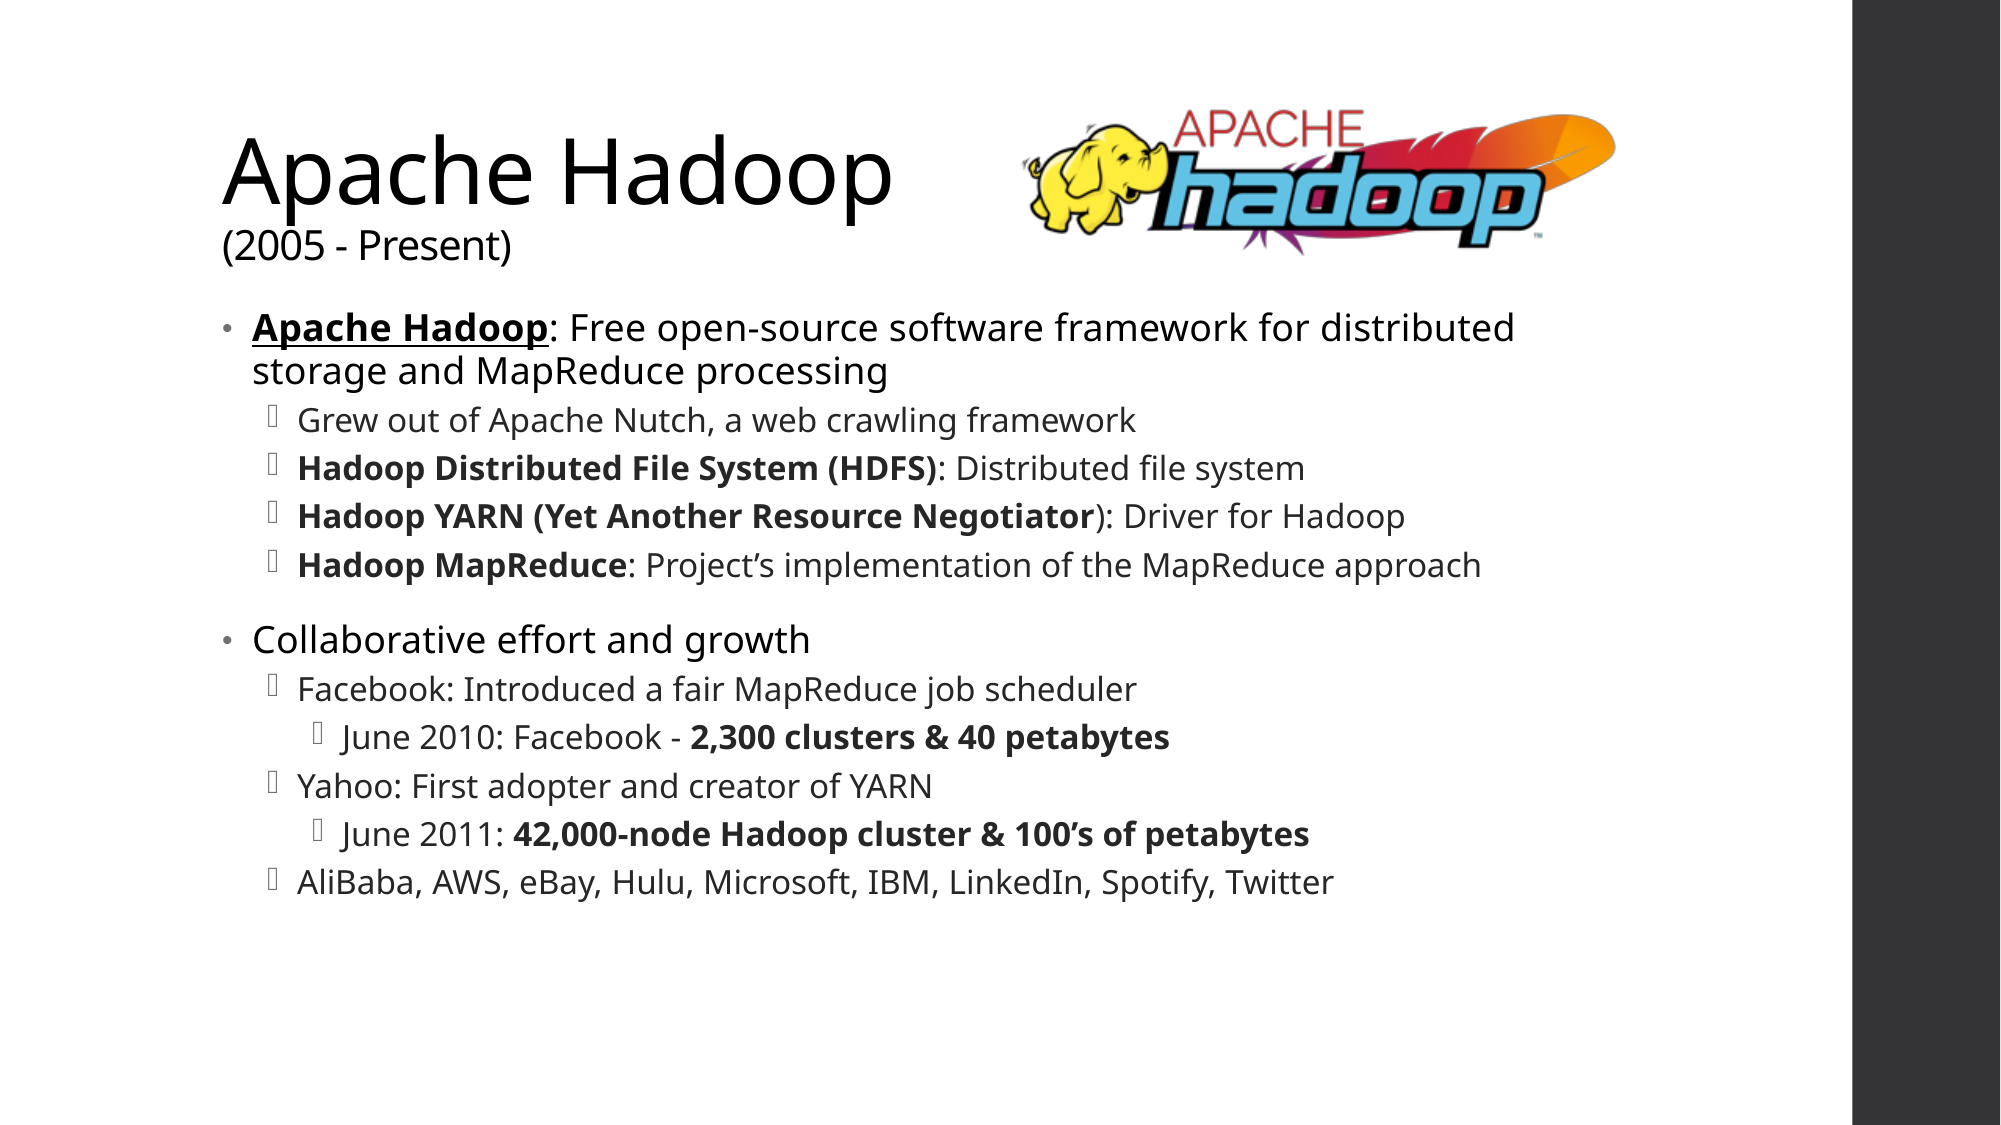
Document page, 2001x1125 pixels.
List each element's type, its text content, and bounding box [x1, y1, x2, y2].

list Apache Hadoop: Free open-source software framework for distributed storage and MapReduce processing Grew out of Apache Nutch, a web crawling framework Hadoop Distributed File System (HDFS): Distributed file system Hadoop YARN (Yet Another Resource Negotiator): Driver for Hadoop Hadoop MapReduce: Project’s implementation of the MapReduce approach Collaborative effort and growth Facebook: Introduced a fair MapReduce job scheduler June 2010: Facebook - 2,300 clusters & 40 petabytes Yahoo: First adopter and creator of YARN June 2011: 42,000-node Hadoop cluster & 100’s of petabytes AliBaba, AWS, eBay, Hulu, Microsoft, IBM, LinkedIn, Spotify, Twitter [206, 299, 1617, 1014]
title Apache Hadoop (2005 - Present) [206, 60, 1797, 278]
picture [1001, 85, 1641, 278]
